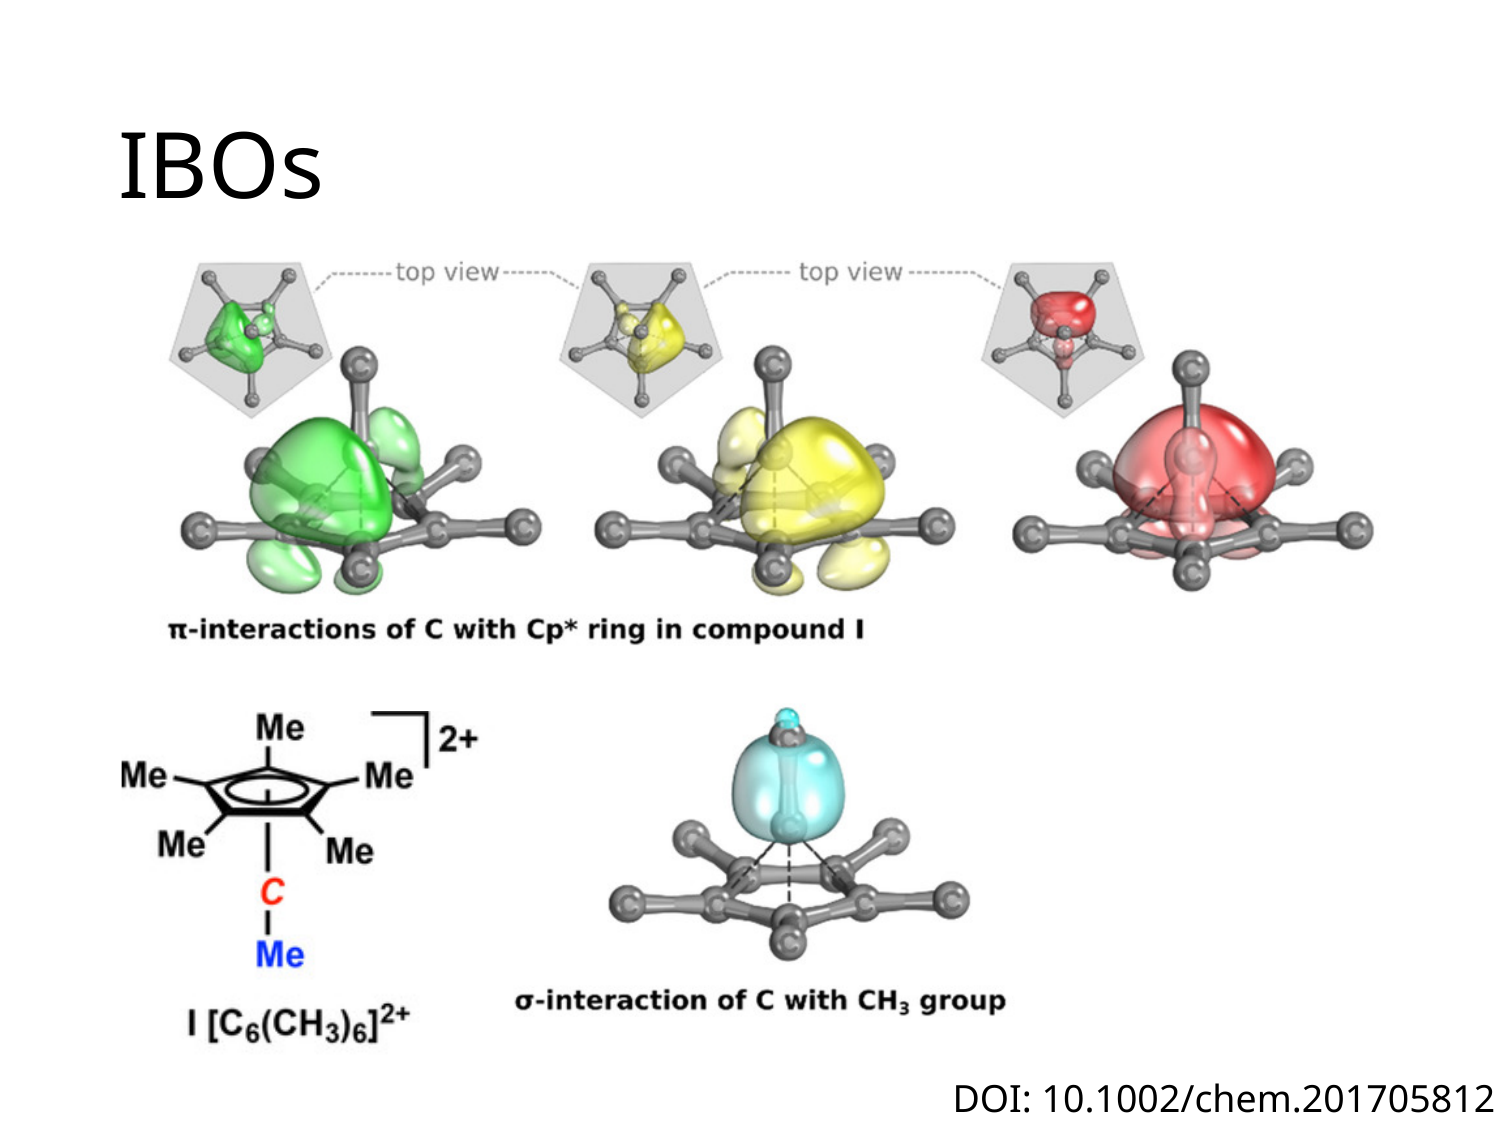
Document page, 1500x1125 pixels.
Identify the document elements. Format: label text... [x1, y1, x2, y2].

picture [158, 259, 1398, 1021]
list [121, 711, 515, 1066]
text_box DOI: 10.1002/chem.201705812 [937, 1067, 1500, 1125]
title IBOs [103, 59, 1397, 278]
